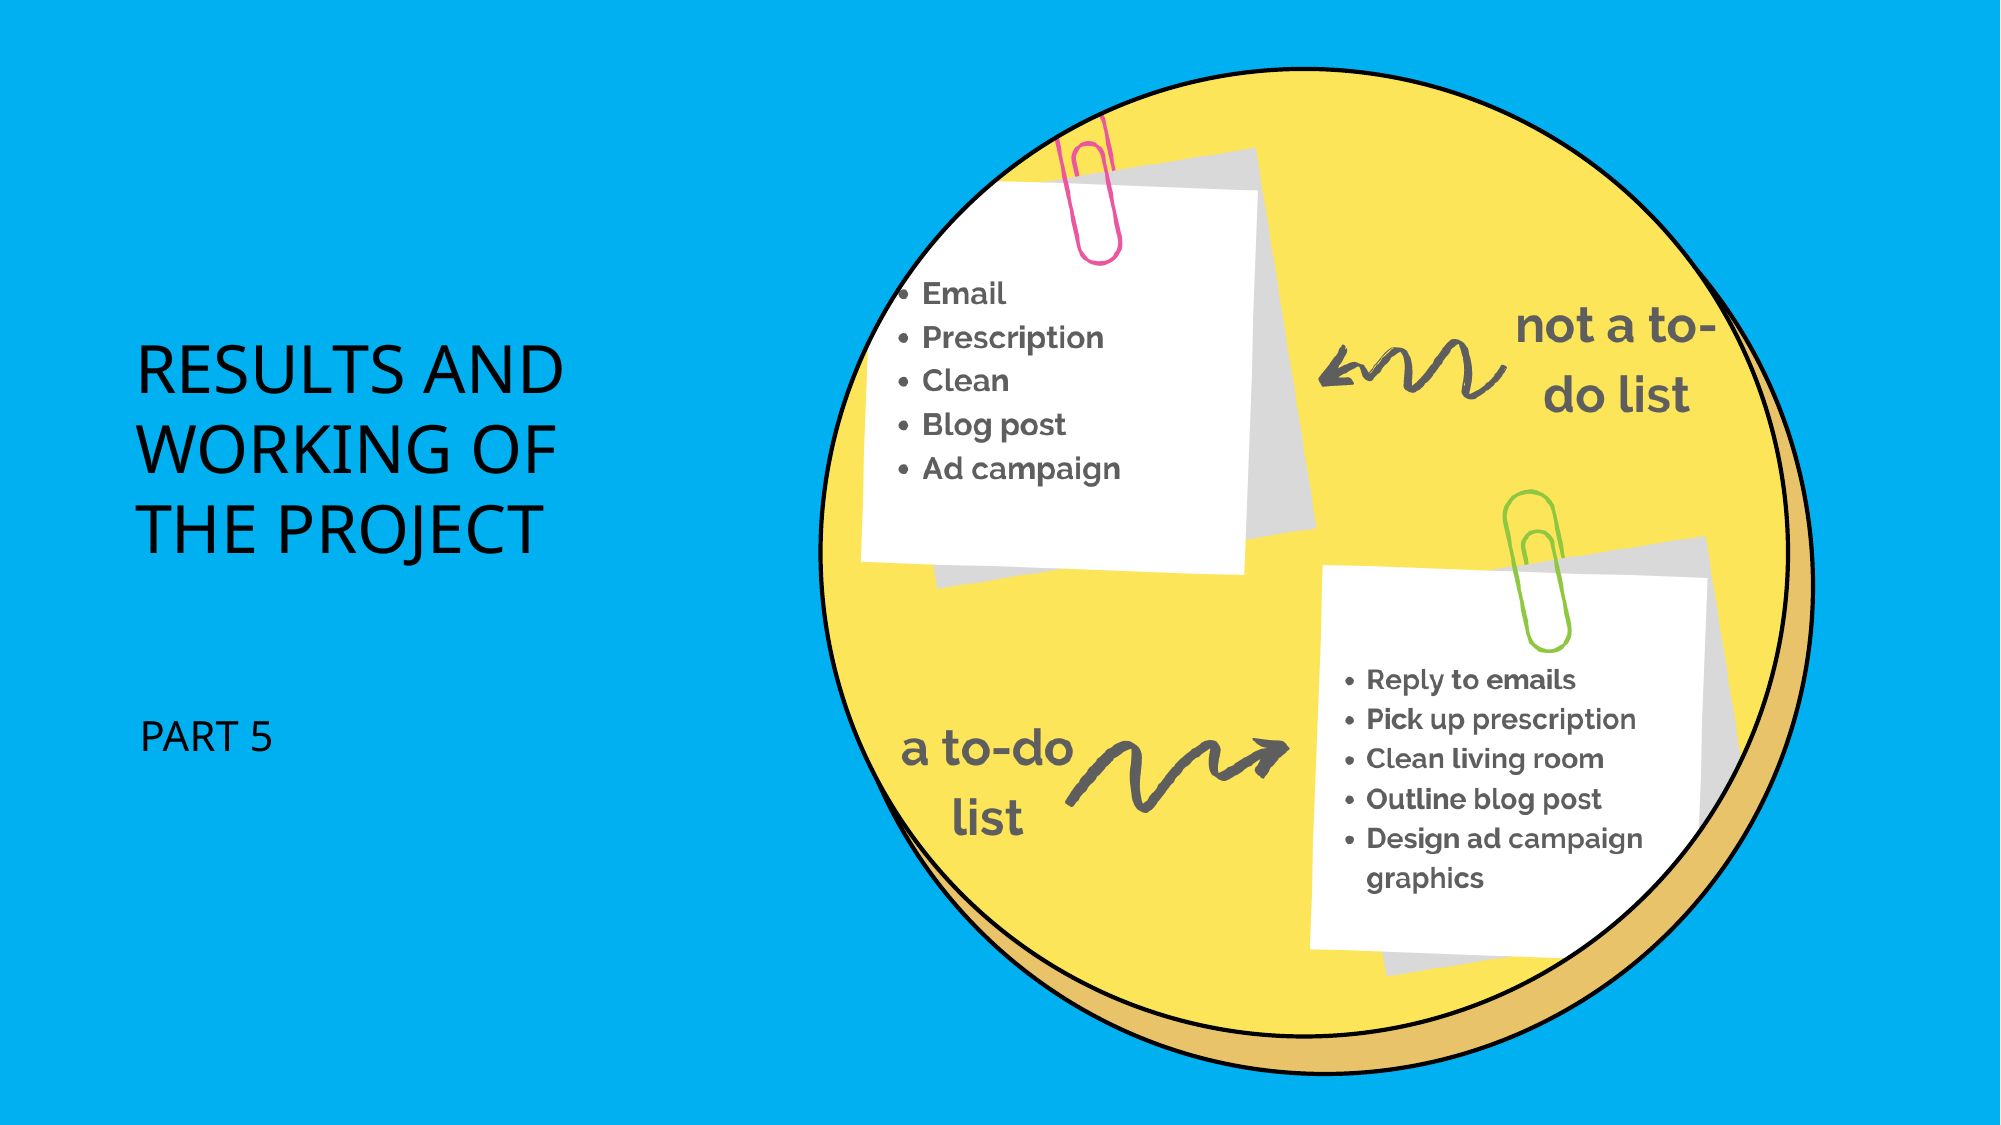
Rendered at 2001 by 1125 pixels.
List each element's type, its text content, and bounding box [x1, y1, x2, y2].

picture [820, 68, 1788, 1037]
title RESULTS AND WORKING OF THE PROJECT [120, 319, 615, 638]
list PART 5 [124, 701, 614, 768]
